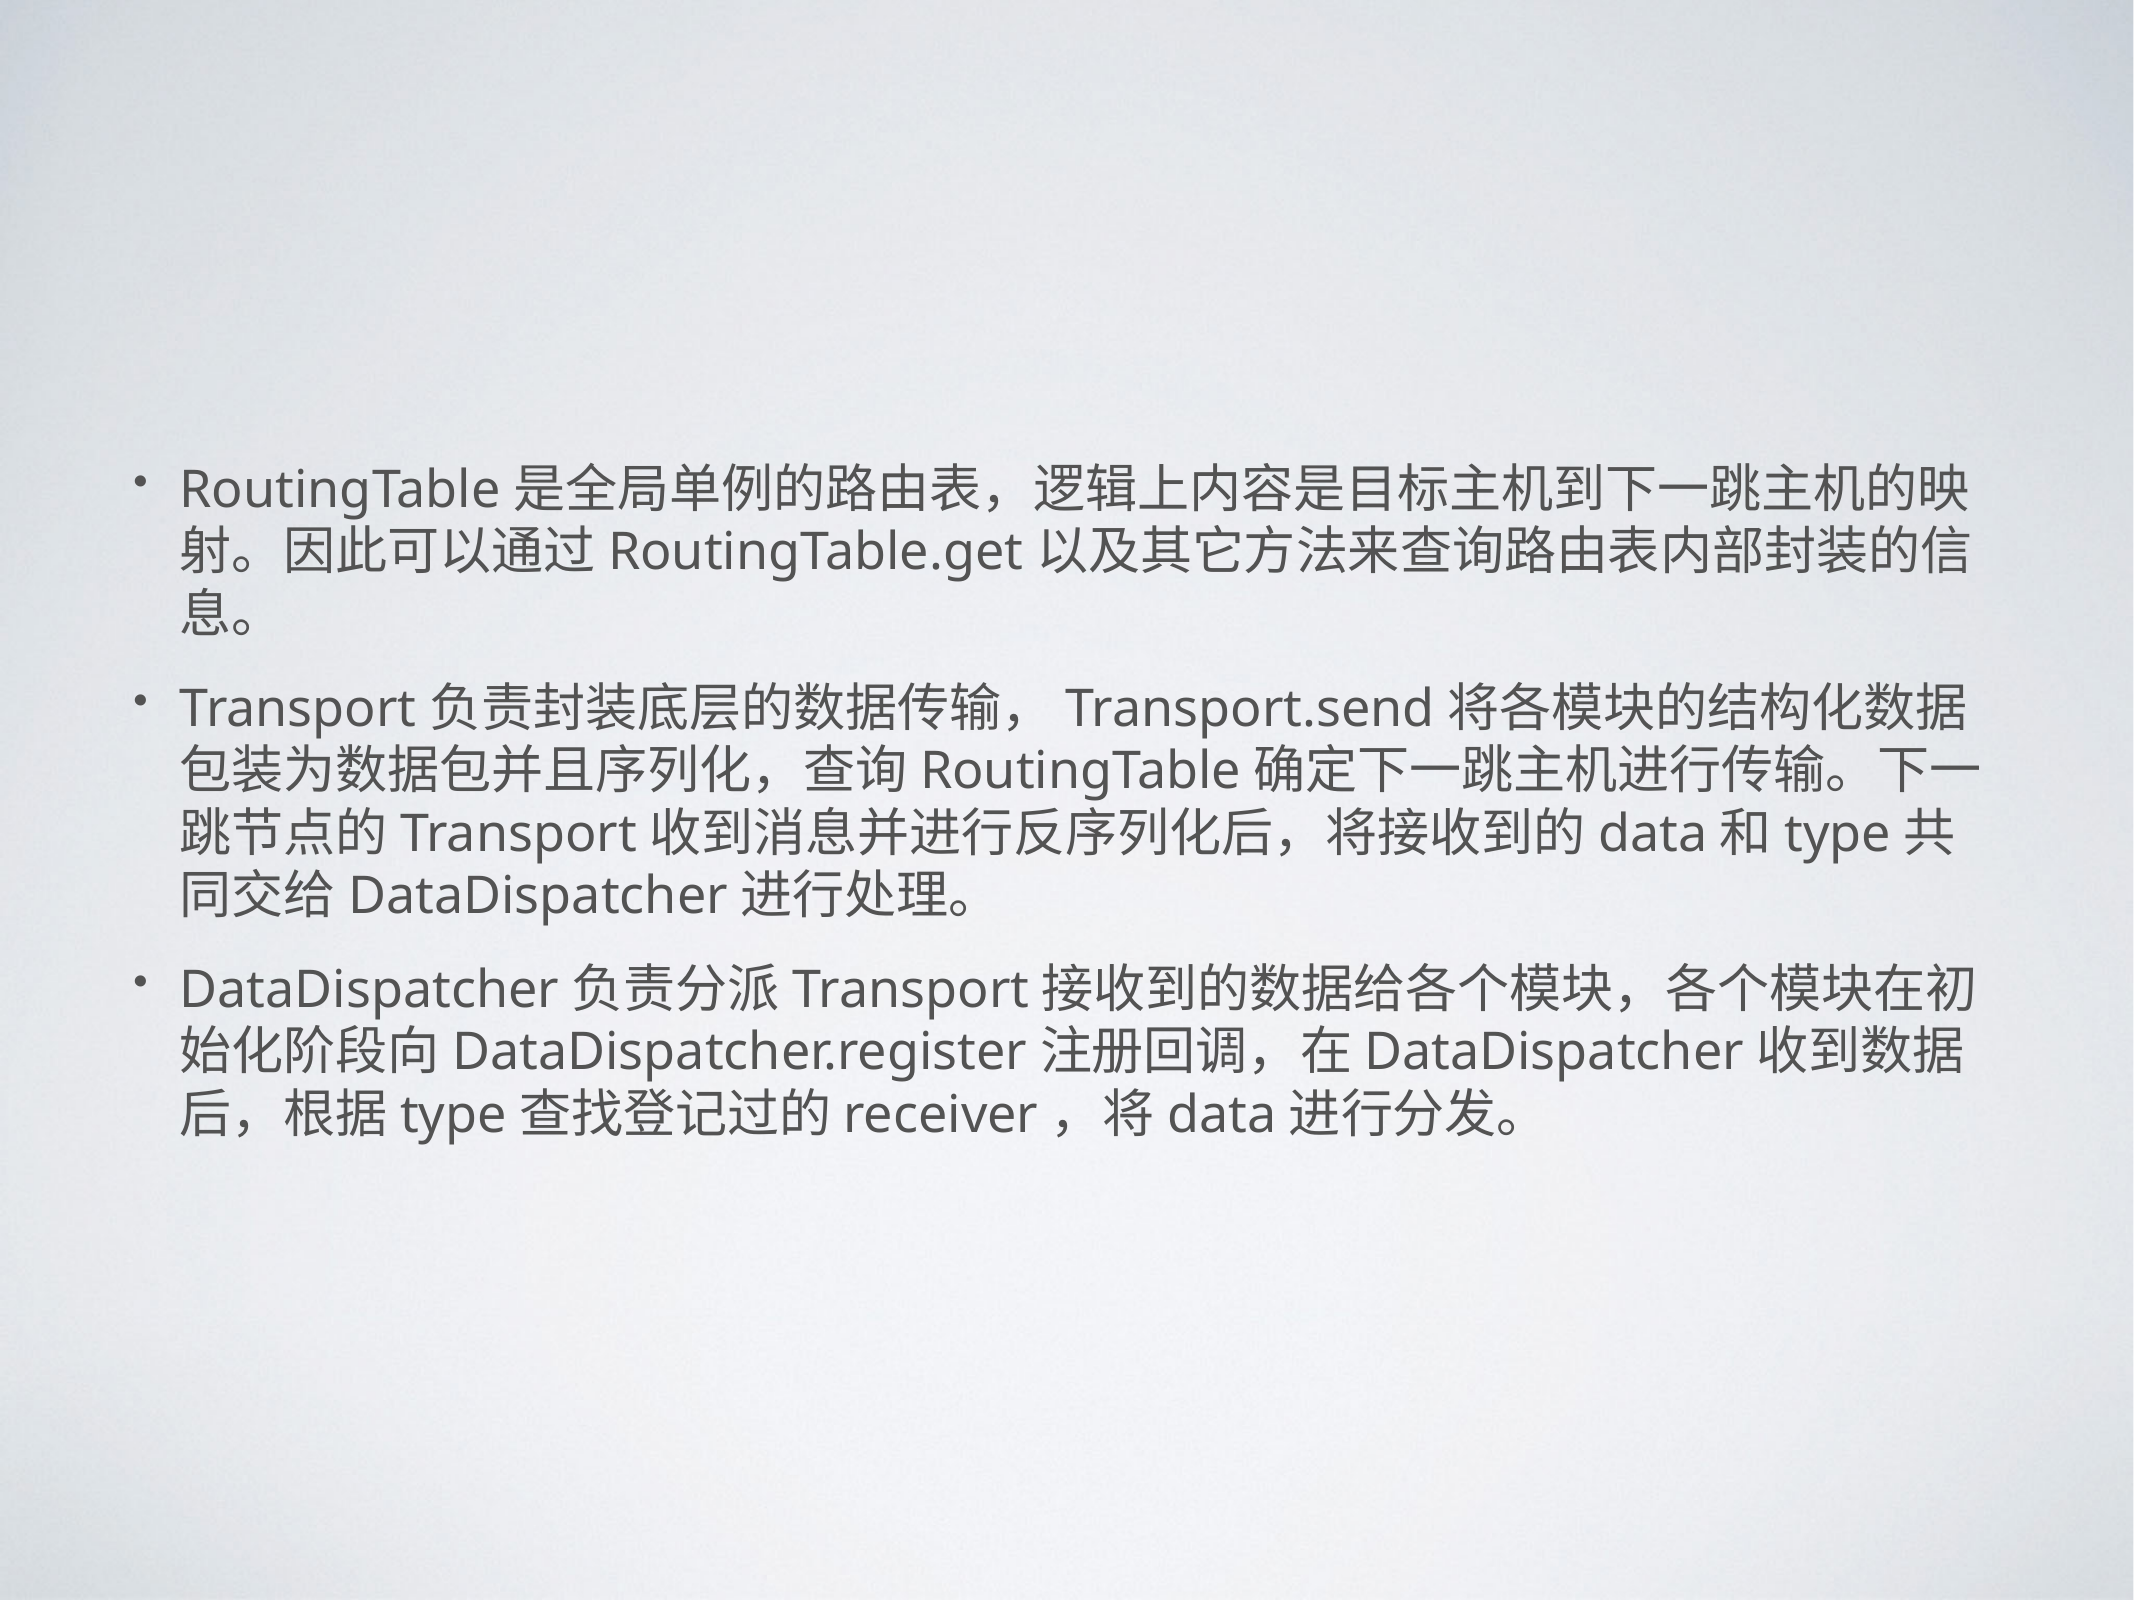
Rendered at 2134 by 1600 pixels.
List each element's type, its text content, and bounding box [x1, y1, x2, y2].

picture [0, 0, 2134, 1600]
list RoutingTable是全局单例的路由表，逻辑上内容是目标主机到下一跳主机的映射。因此可以通过RoutingTable.get以及其它方法来查询路由表内部封装的信息。 Transport负责封装底层的数据传输，Transport.send将各模块的结构化数据包装为数据包并且序列化，查询RoutingTable确定下一跳主机进行传输。下一跳节点的Transport收到消息并进行反序列化后，将接收到的data和type共同交给DataDispatcher进行处理。 DataDispatcher负责分派Transport接收到的数据给各个模块，各个模块在初始化阶段向DataDispatcher.register注册回调，在DataDispatcher收到数据后，根据type查找登记过的receiver，将data进行分发。 [124, 124, 2007, 1474]
